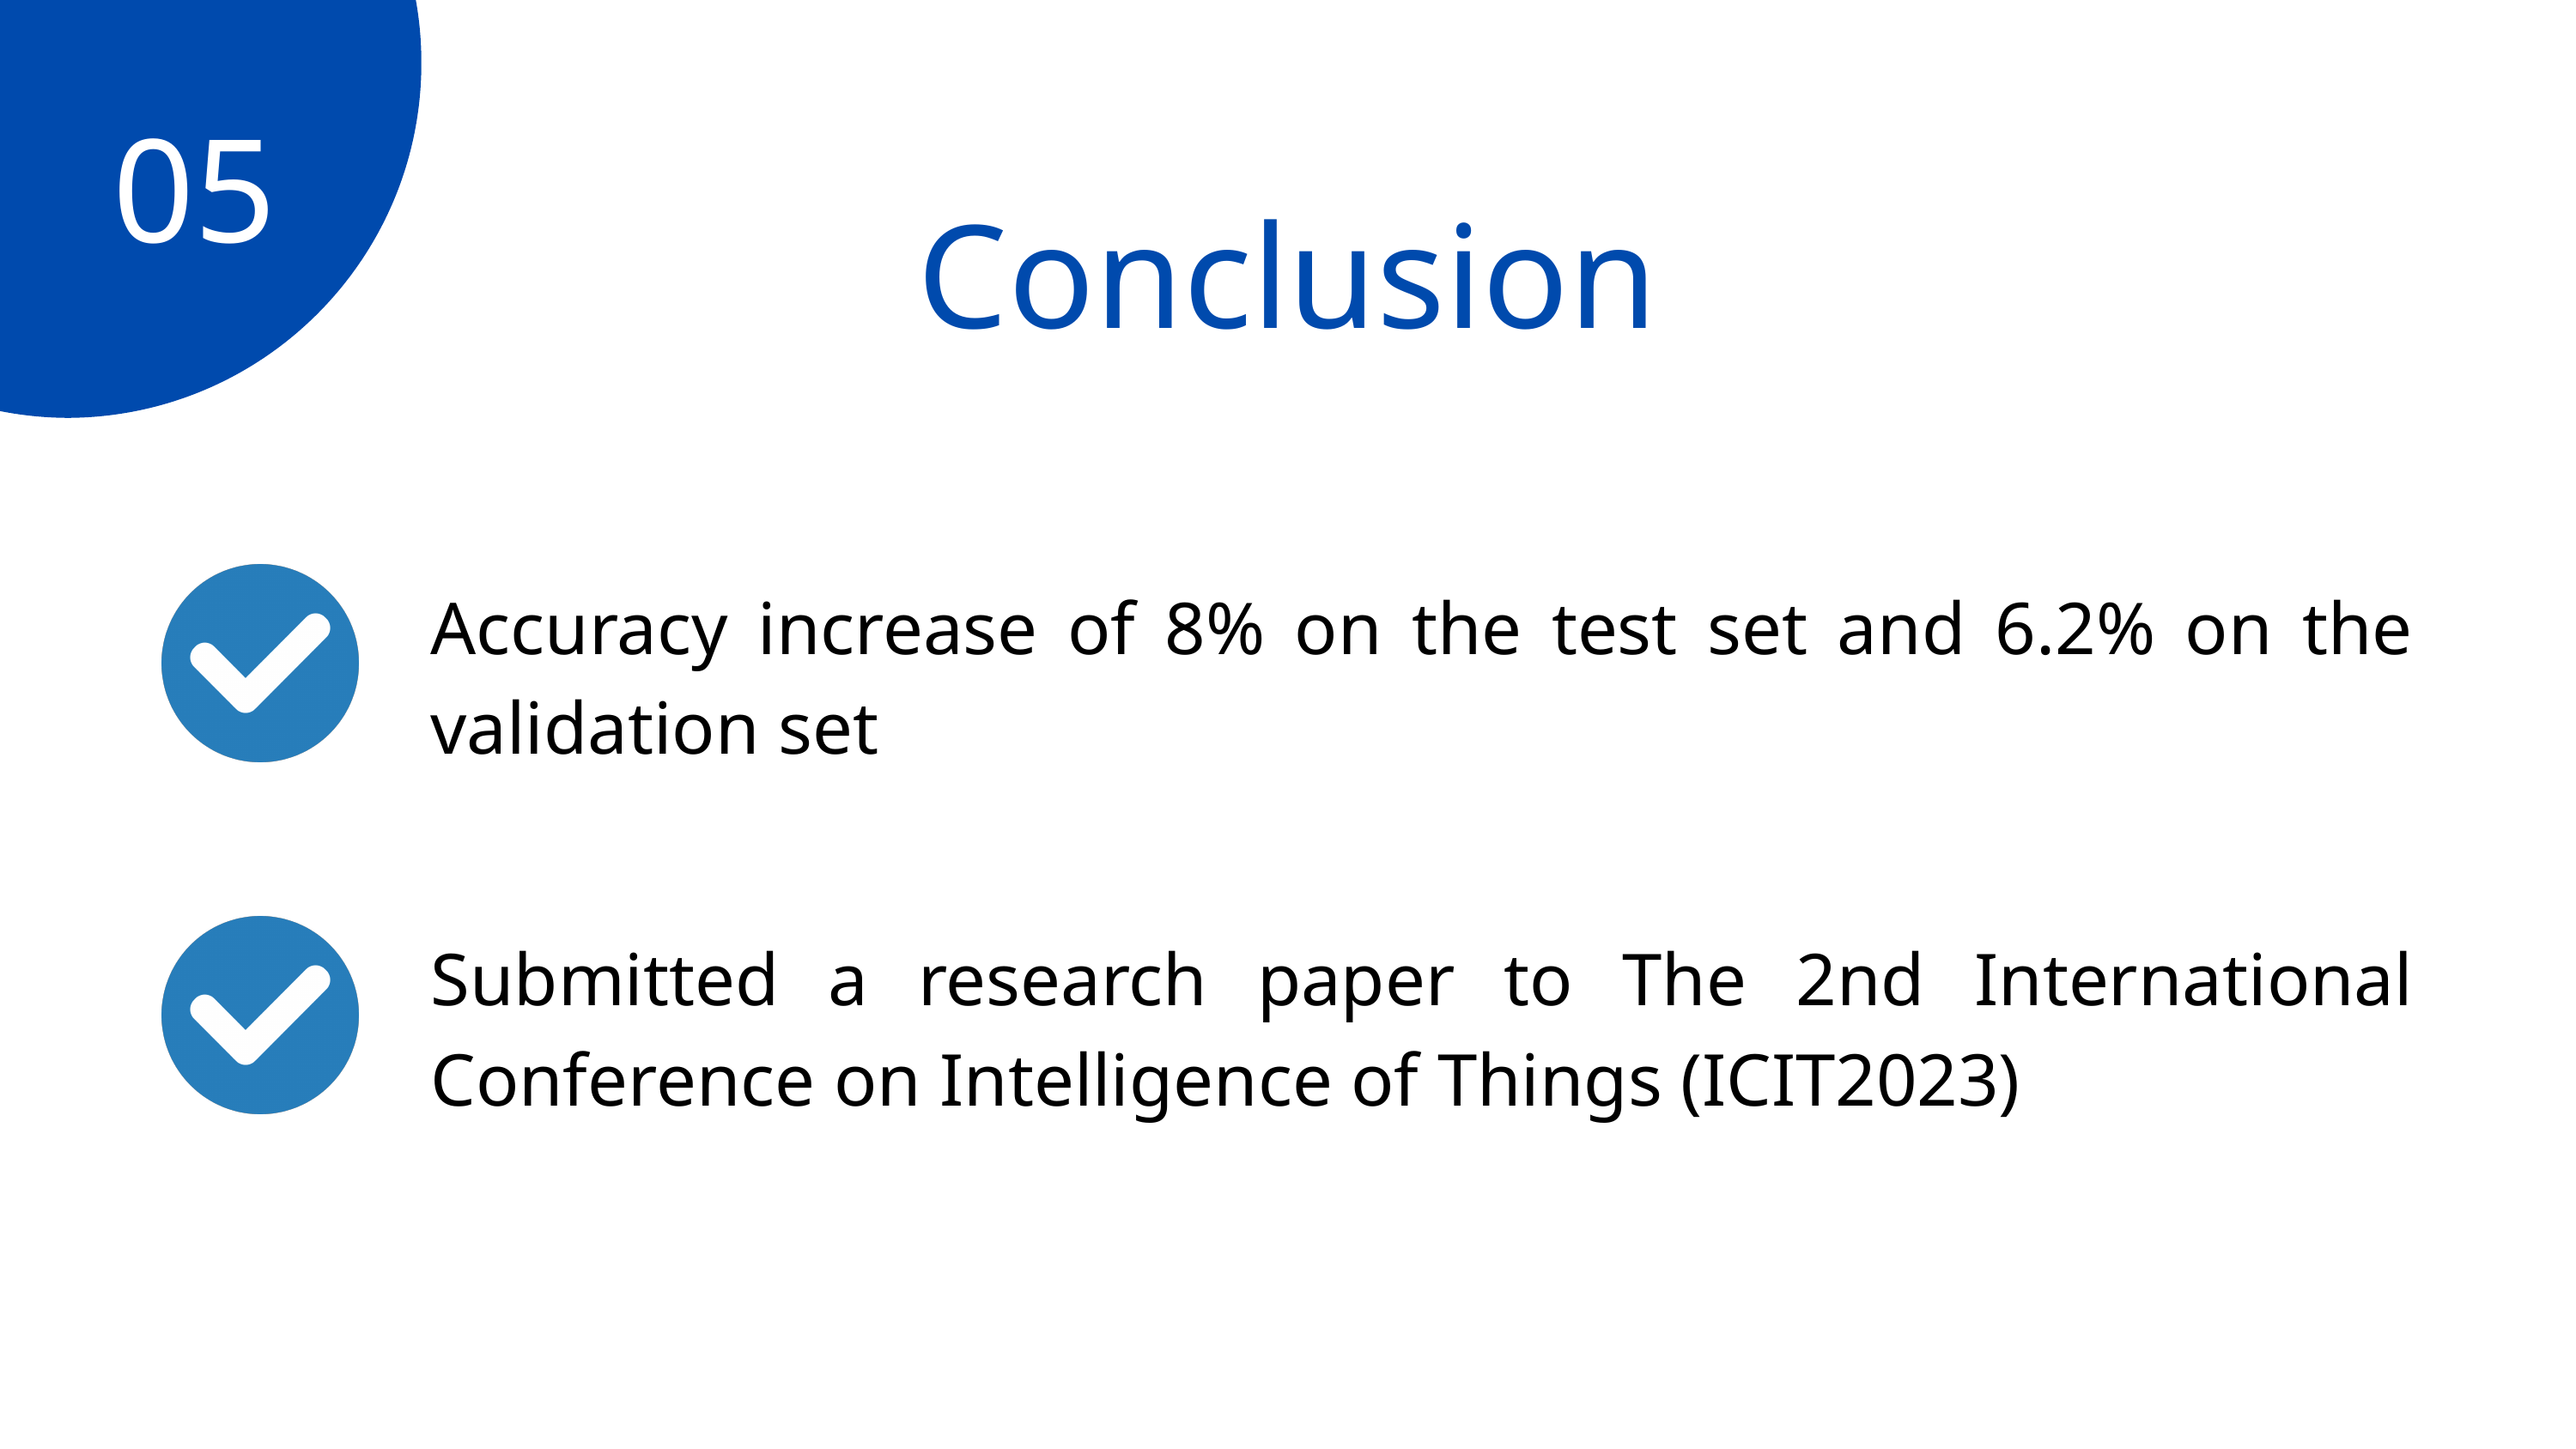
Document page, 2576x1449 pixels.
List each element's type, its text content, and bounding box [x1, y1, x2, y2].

picture [161, 916, 360, 1114]
picture [161, 564, 360, 762]
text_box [0, 0, 423, 418]
text_box Accuracy increase of 8% on the test set and 6.2% on the validation set [430, 568, 2415, 769]
text_box Conclusion [461, 156, 2115, 357]
text_box Submitted a research paper to The 2nd International Conference on Intelligence of Things (ICIT2023) [430, 919, 2415, 1120]
